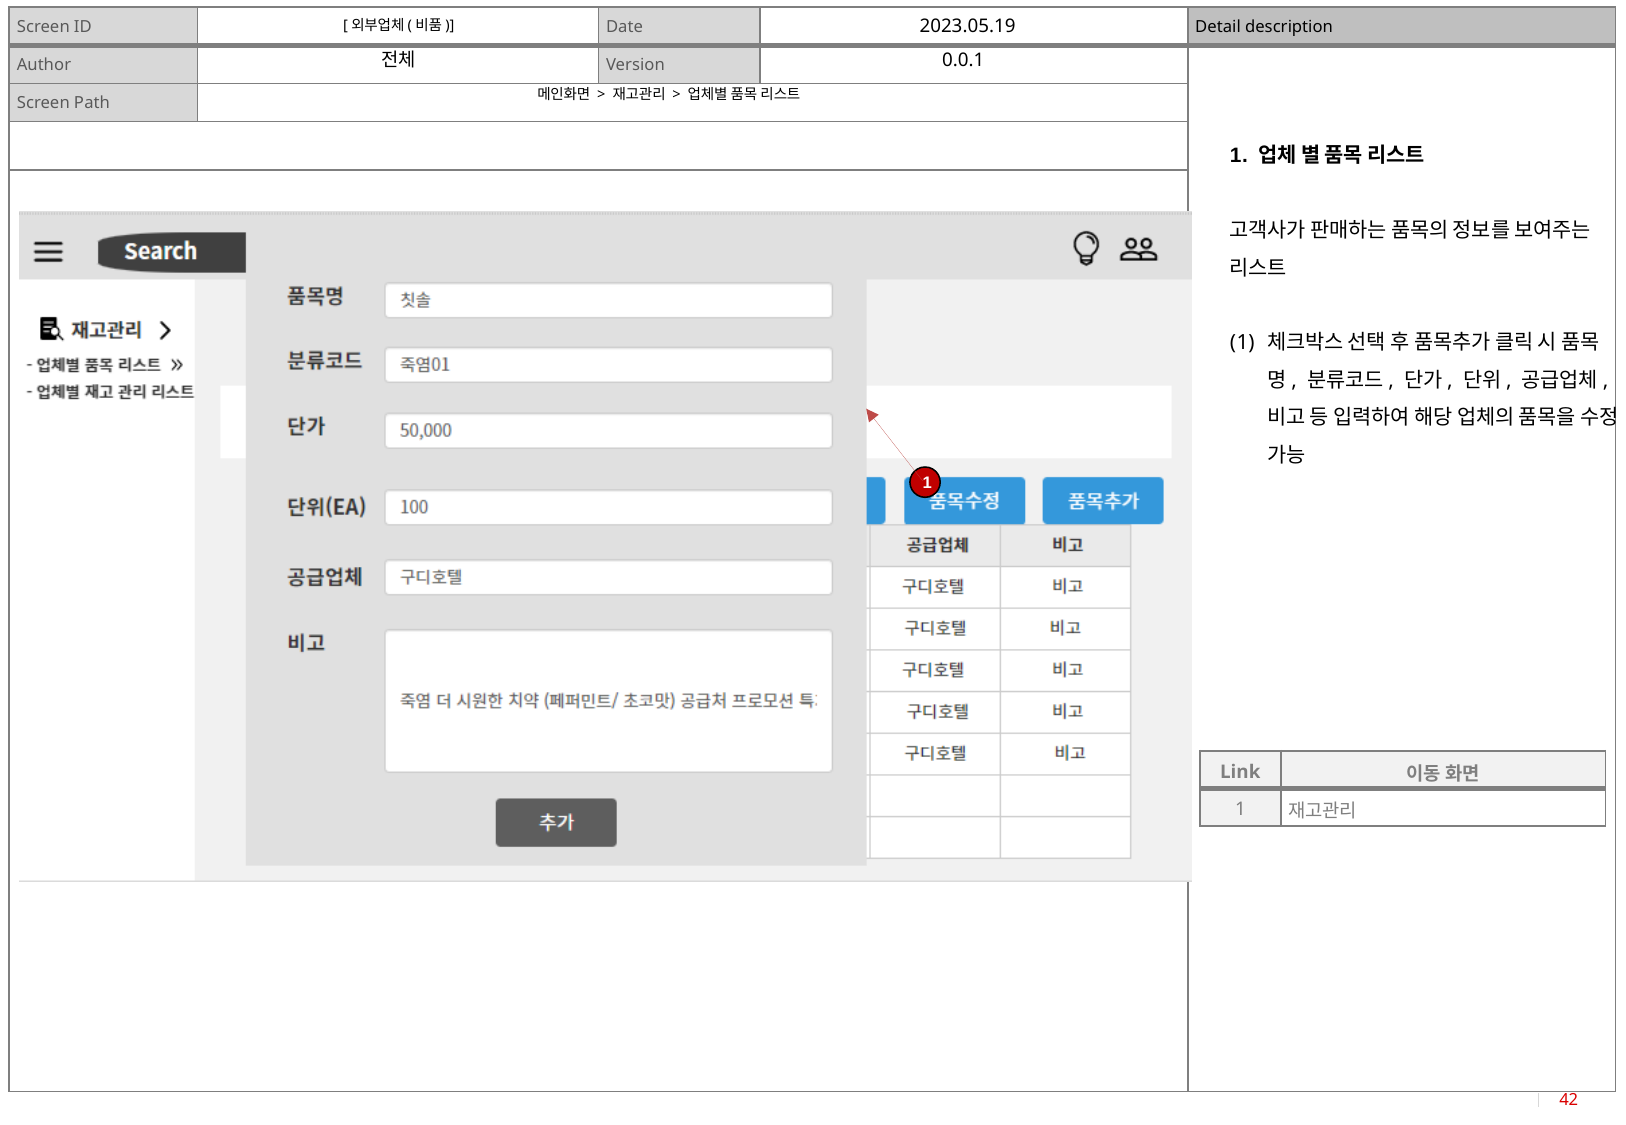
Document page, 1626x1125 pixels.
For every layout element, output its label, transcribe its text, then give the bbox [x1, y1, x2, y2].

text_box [909, 466, 941, 498]
text_box 2023.05.19 [773, 5, 1162, 44]
text_box 전체 [205, 41, 593, 78]
picture [19, 211, 1192, 882]
text_box [외부업체(비품)] [205, 8, 593, 41]
text_box 업체 별 품목 리스트 고객사가 판매하는 품목의 정보를 보여주는 리스트 체크박스 선택 후 품목추가 클릭 시 품목명, 분류코드, 단가, 단위, 공급업체, 비고 등 입력하여 해당 업체의 품목을 수정 가능 [1214, 126, 1625, 707]
slide_number 42 [1550, 1081, 1588, 1119]
table_header Link [1201, 752, 1280, 786]
table_cell 재고관리 [1282, 791, 1605, 825]
text_box 메인화면 > 재고관리 > 업체별 품목 리스트 [456, 77, 882, 111]
table_cell 1 [1201, 791, 1280, 825]
table_header 이동 화면 [1282, 752, 1605, 786]
text_box 0.0.1 [769, 40, 1157, 78]
